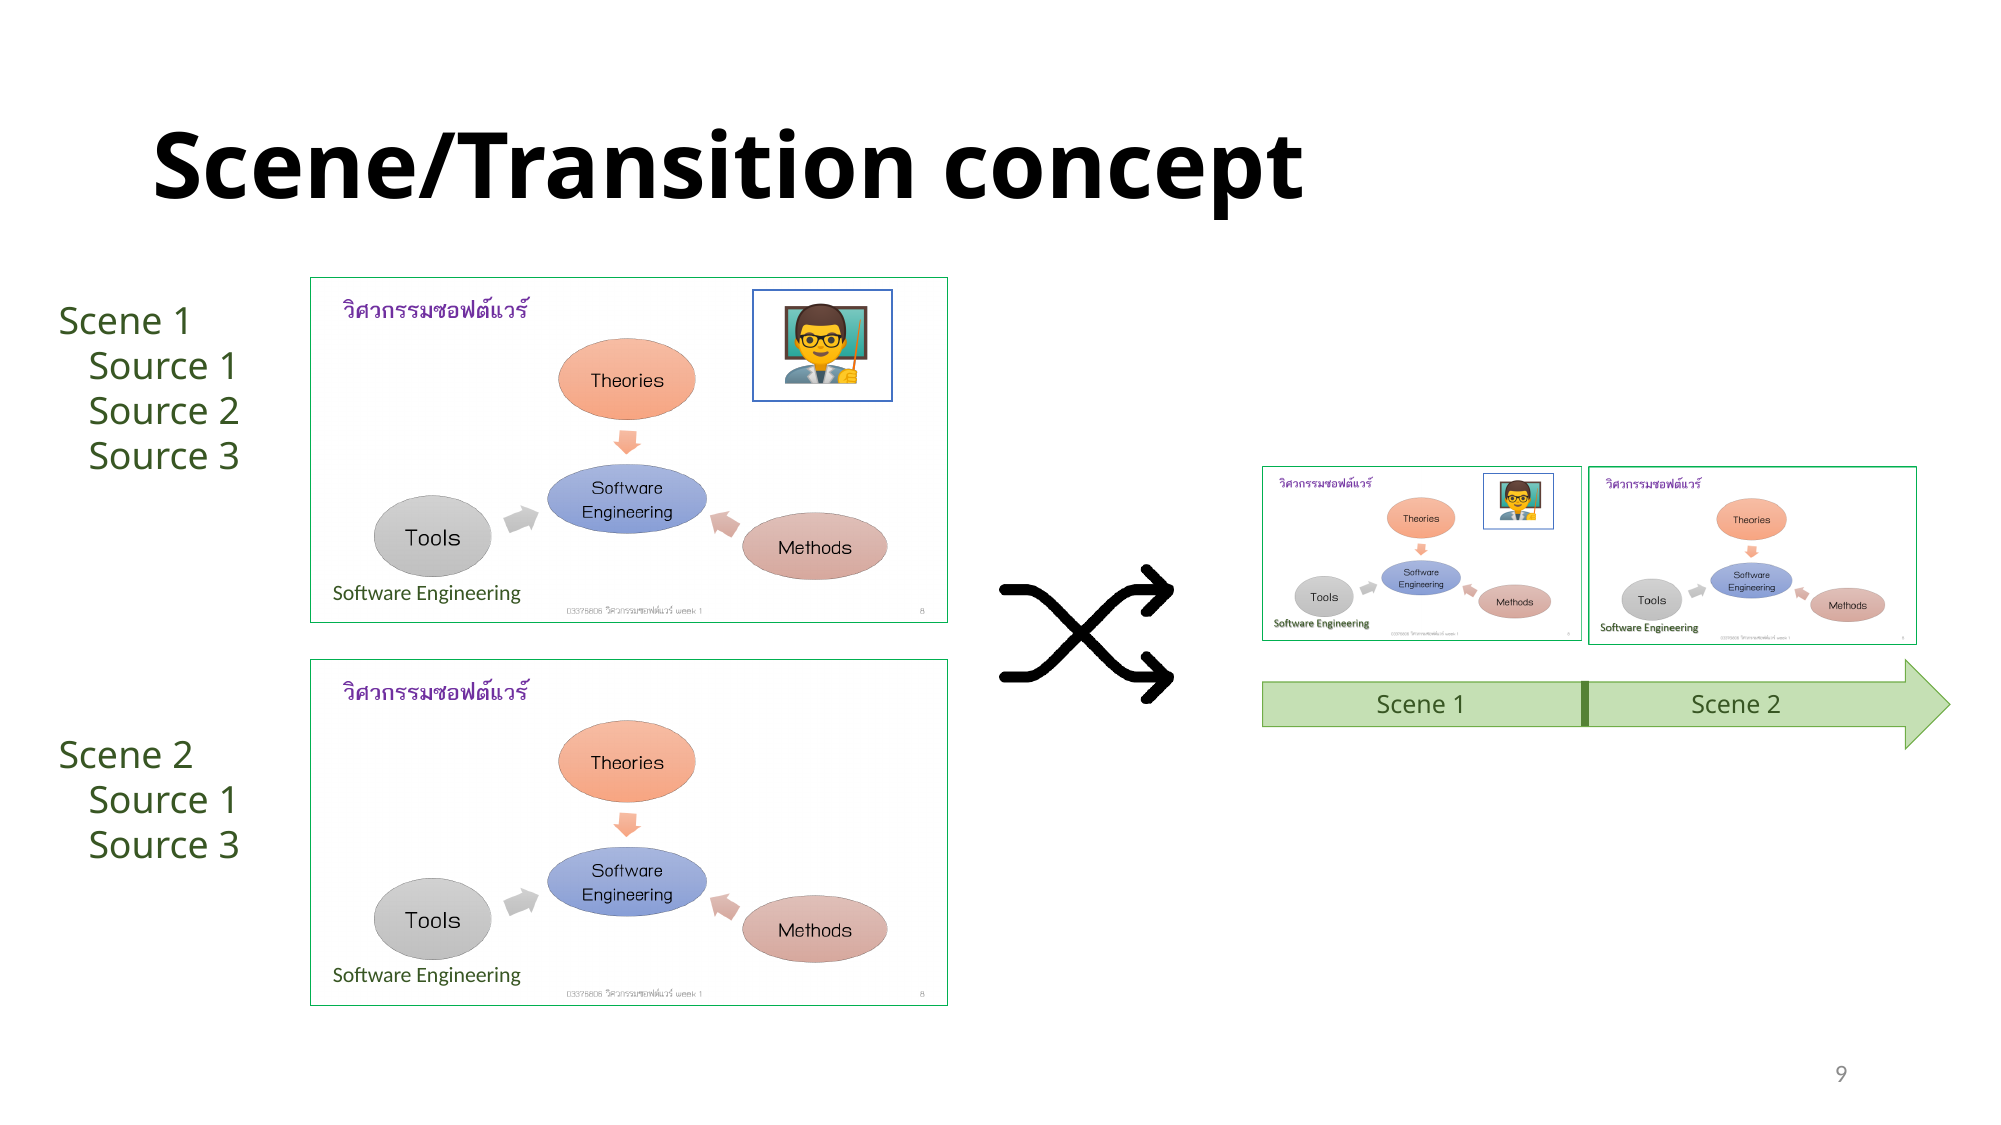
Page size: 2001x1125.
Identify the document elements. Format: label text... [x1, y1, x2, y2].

text_box Scene 1 [1361, 680, 1482, 726]
text_box [1262, 658, 1951, 751]
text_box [309, 659, 948, 1006]
slide_number 9 [1412, 1042, 1863, 1103]
text_box Scene 1 Source 1 Source 2 Source 3 [43, 289, 279, 485]
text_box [309, 277, 948, 623]
text_box [1581, 680, 1589, 727]
text_box Scene 2 [1676, 680, 1797, 726]
picture [999, 562, 1174, 704]
text_box Scene 2 Source 1 Source 3 [43, 723, 279, 874]
title Scene/Transition concept [137, 59, 1863, 278]
picture [1262, 466, 1582, 641]
picture [1588, 466, 1917, 645]
